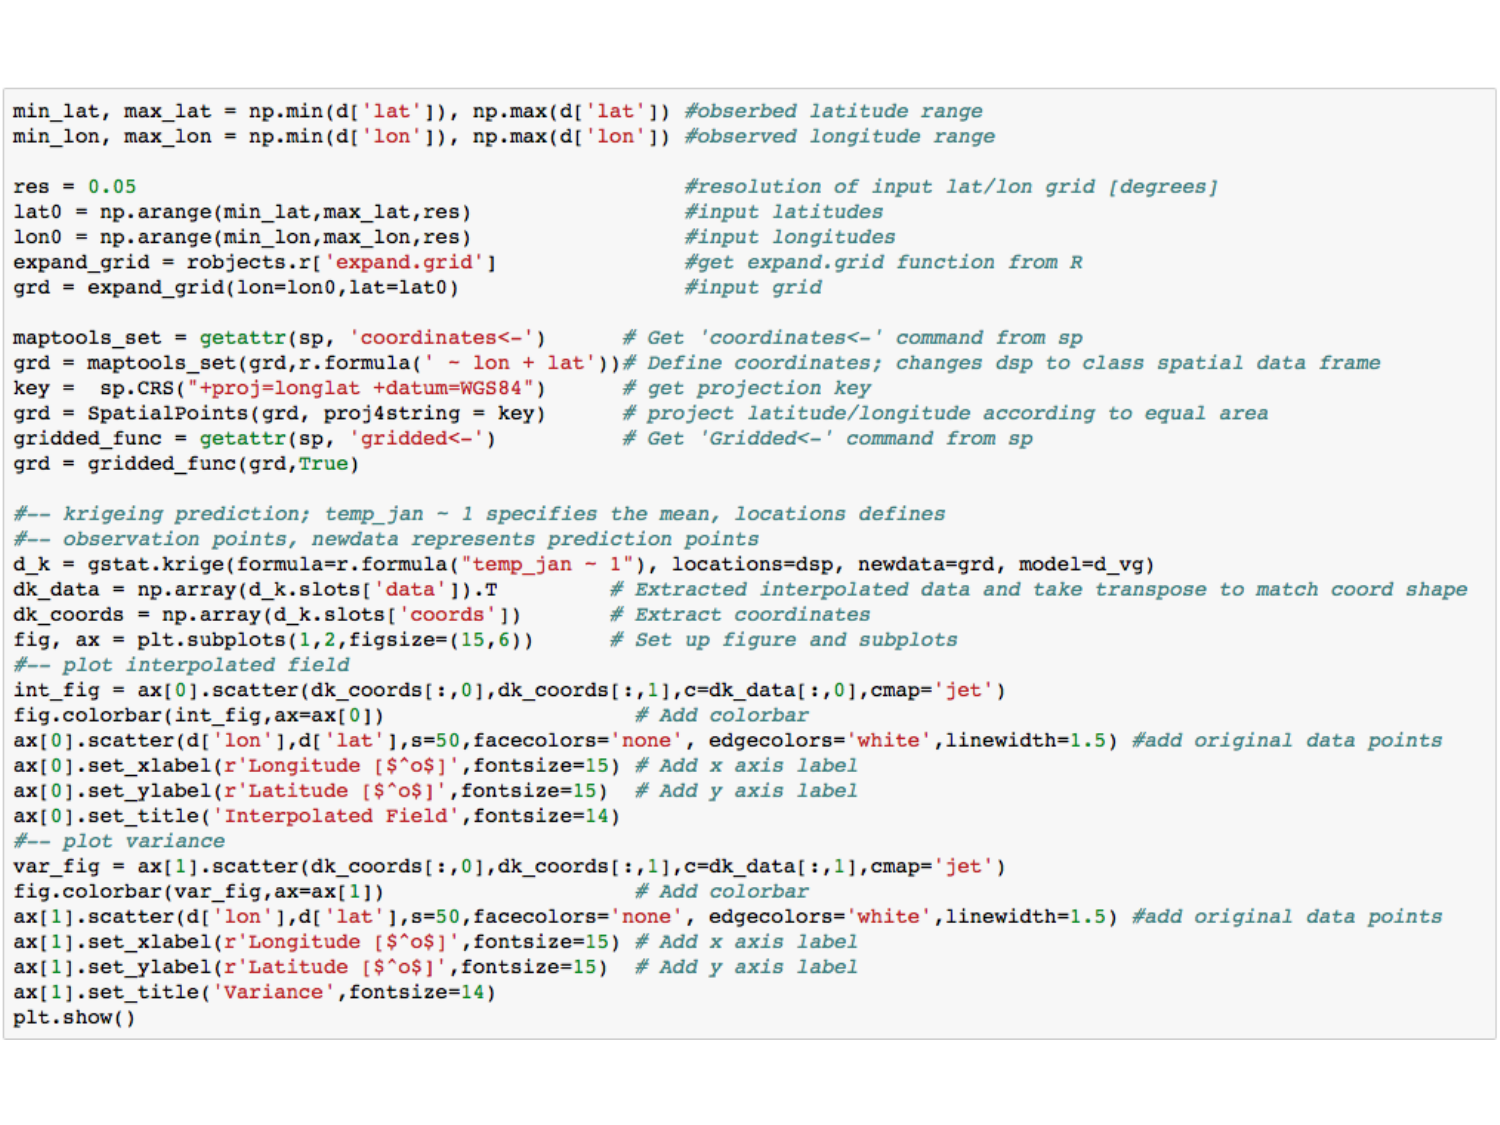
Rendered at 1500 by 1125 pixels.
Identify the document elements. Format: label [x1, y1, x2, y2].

picture [0, 85, 1500, 1040]
